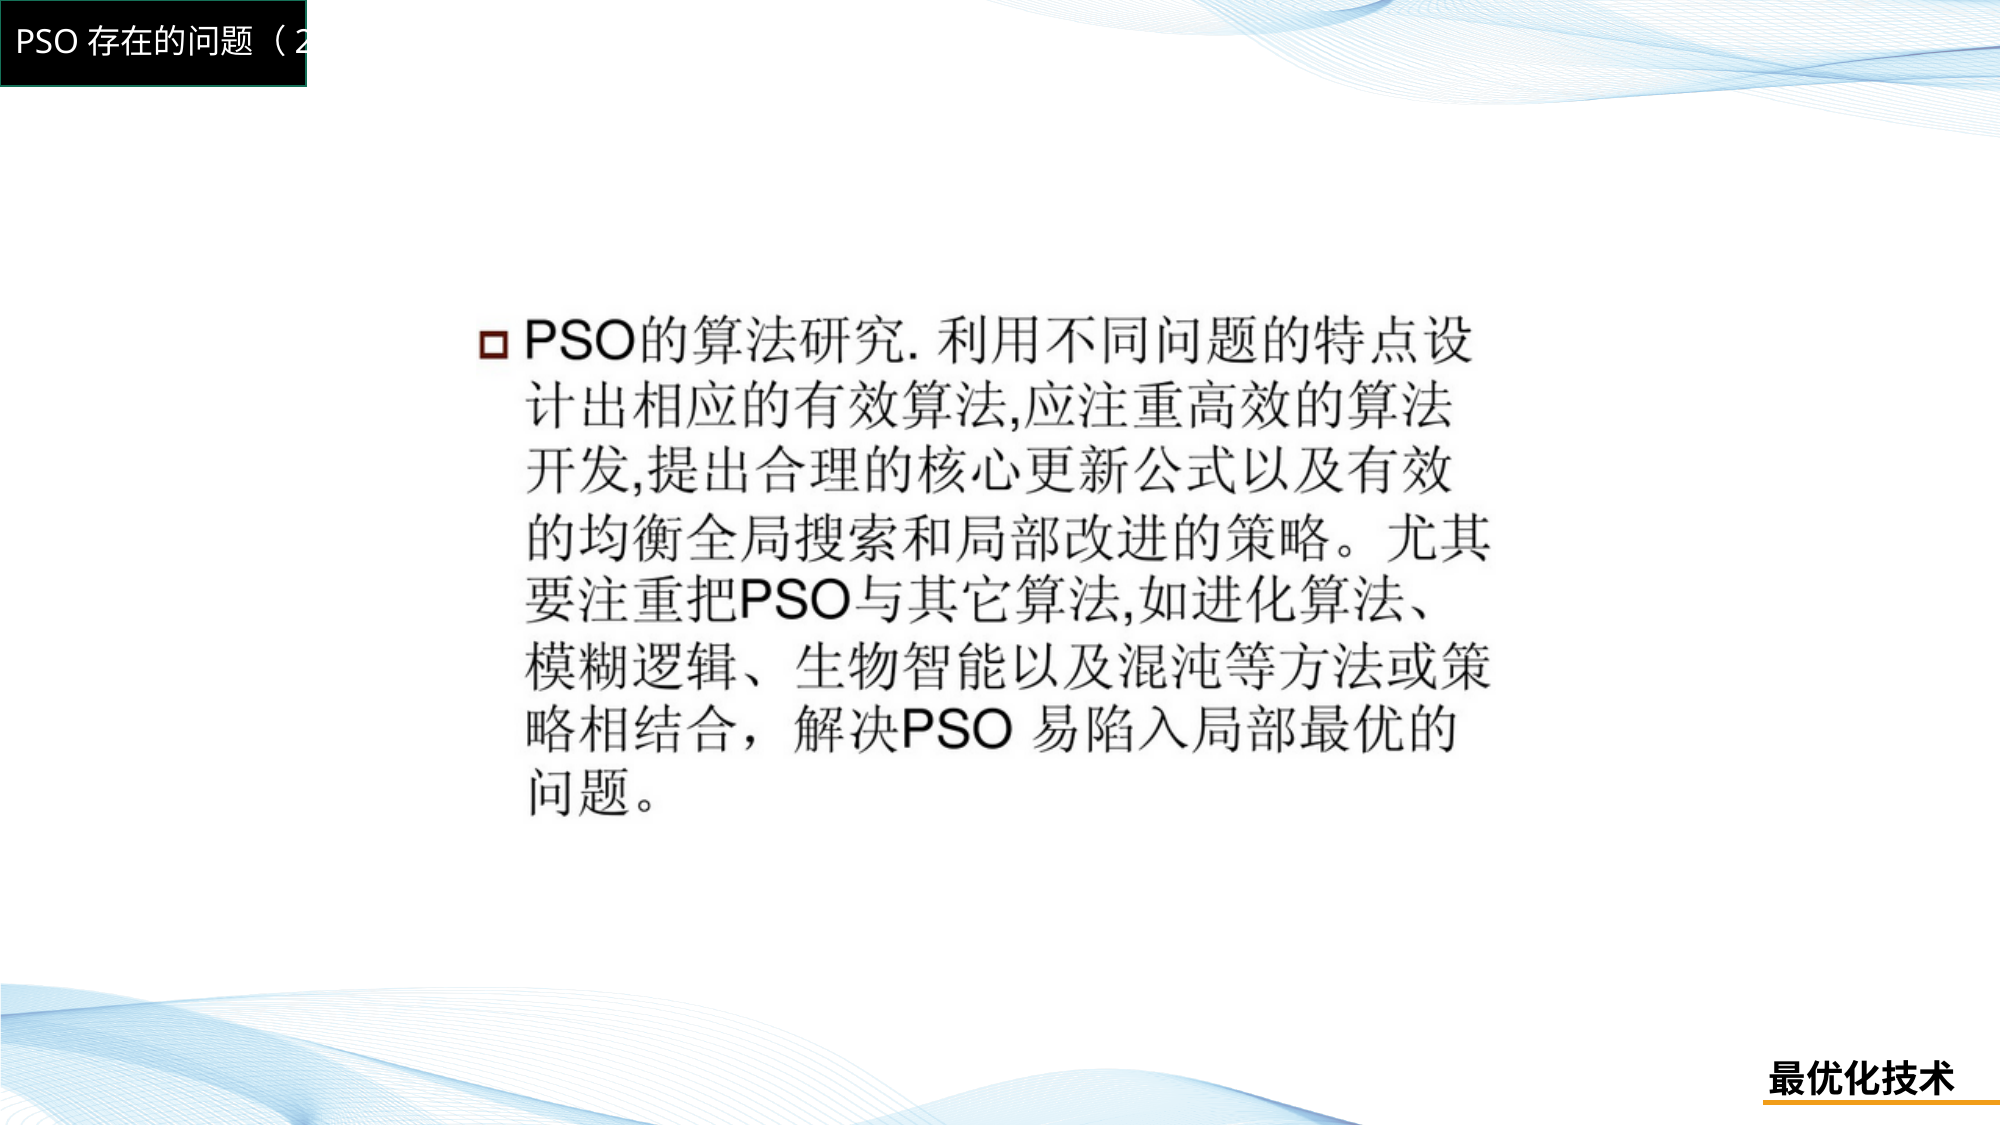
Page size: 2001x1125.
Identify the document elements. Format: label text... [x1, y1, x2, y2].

picture [885, 1, 1999, 148]
title PSO存在的问题（2） [0, 0, 1725, 86]
picture [476, 294, 1524, 831]
picture [2, 977, 1590, 1125]
